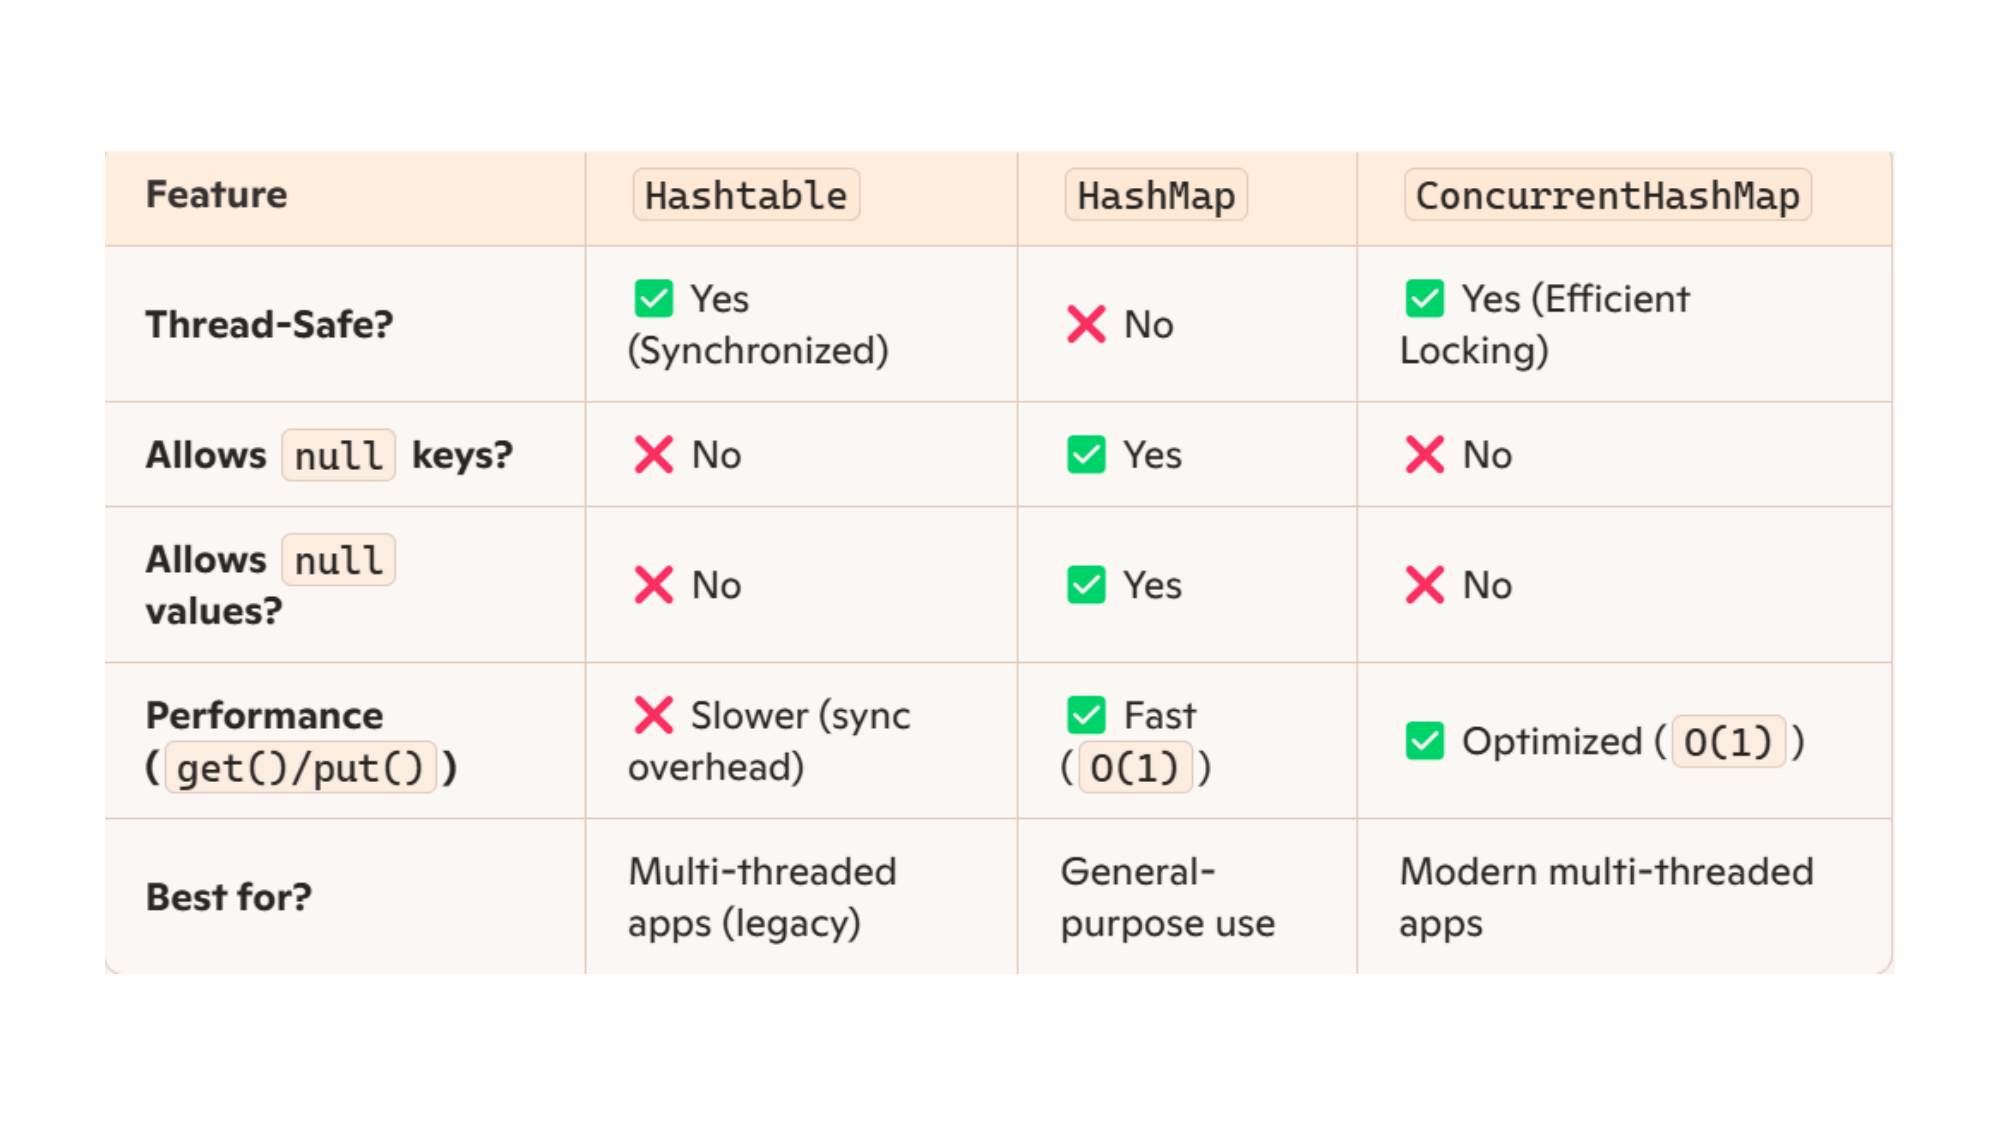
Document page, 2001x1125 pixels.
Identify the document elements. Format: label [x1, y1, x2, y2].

list [104, 150, 1895, 975]
